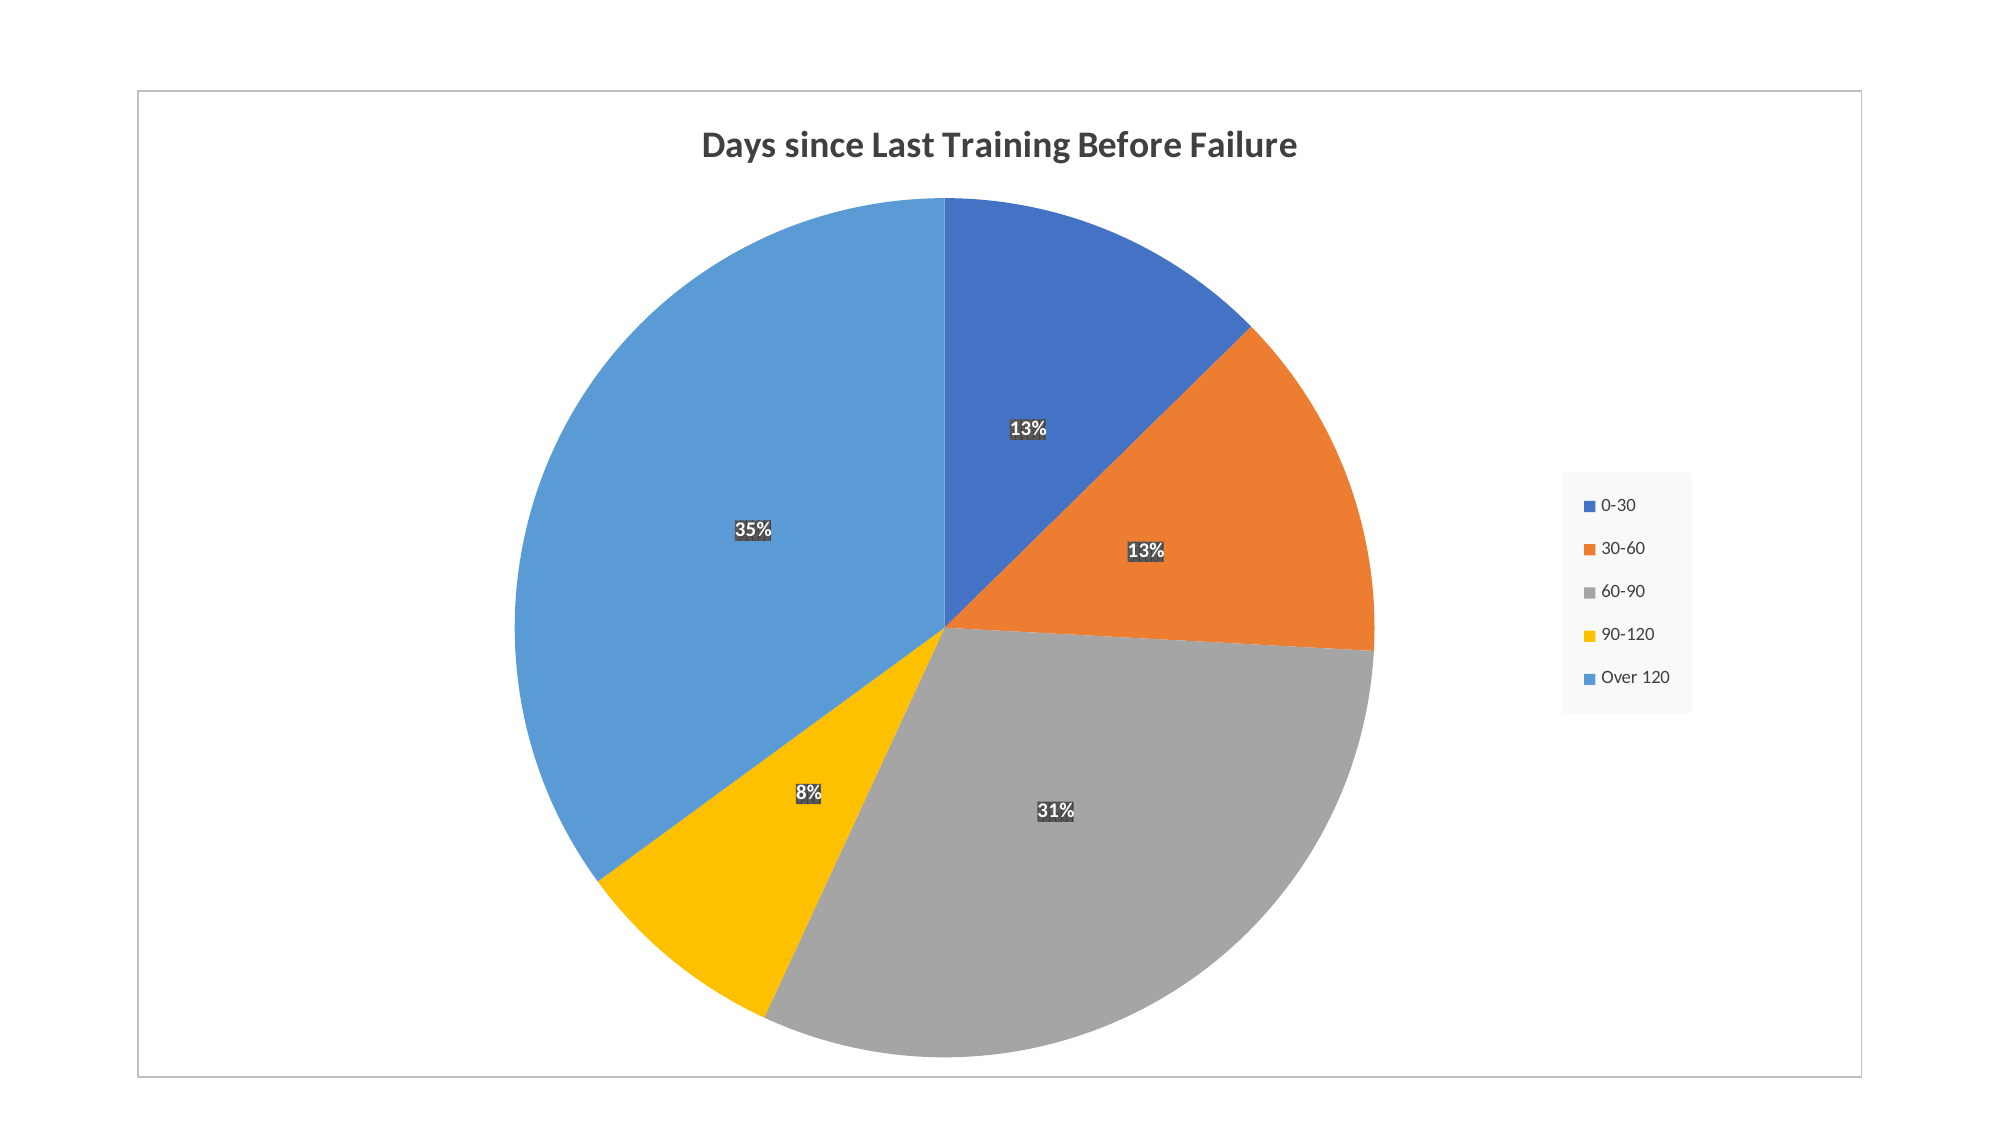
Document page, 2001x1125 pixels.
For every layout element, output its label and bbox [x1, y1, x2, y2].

chart [137, 89, 1863, 1078]
